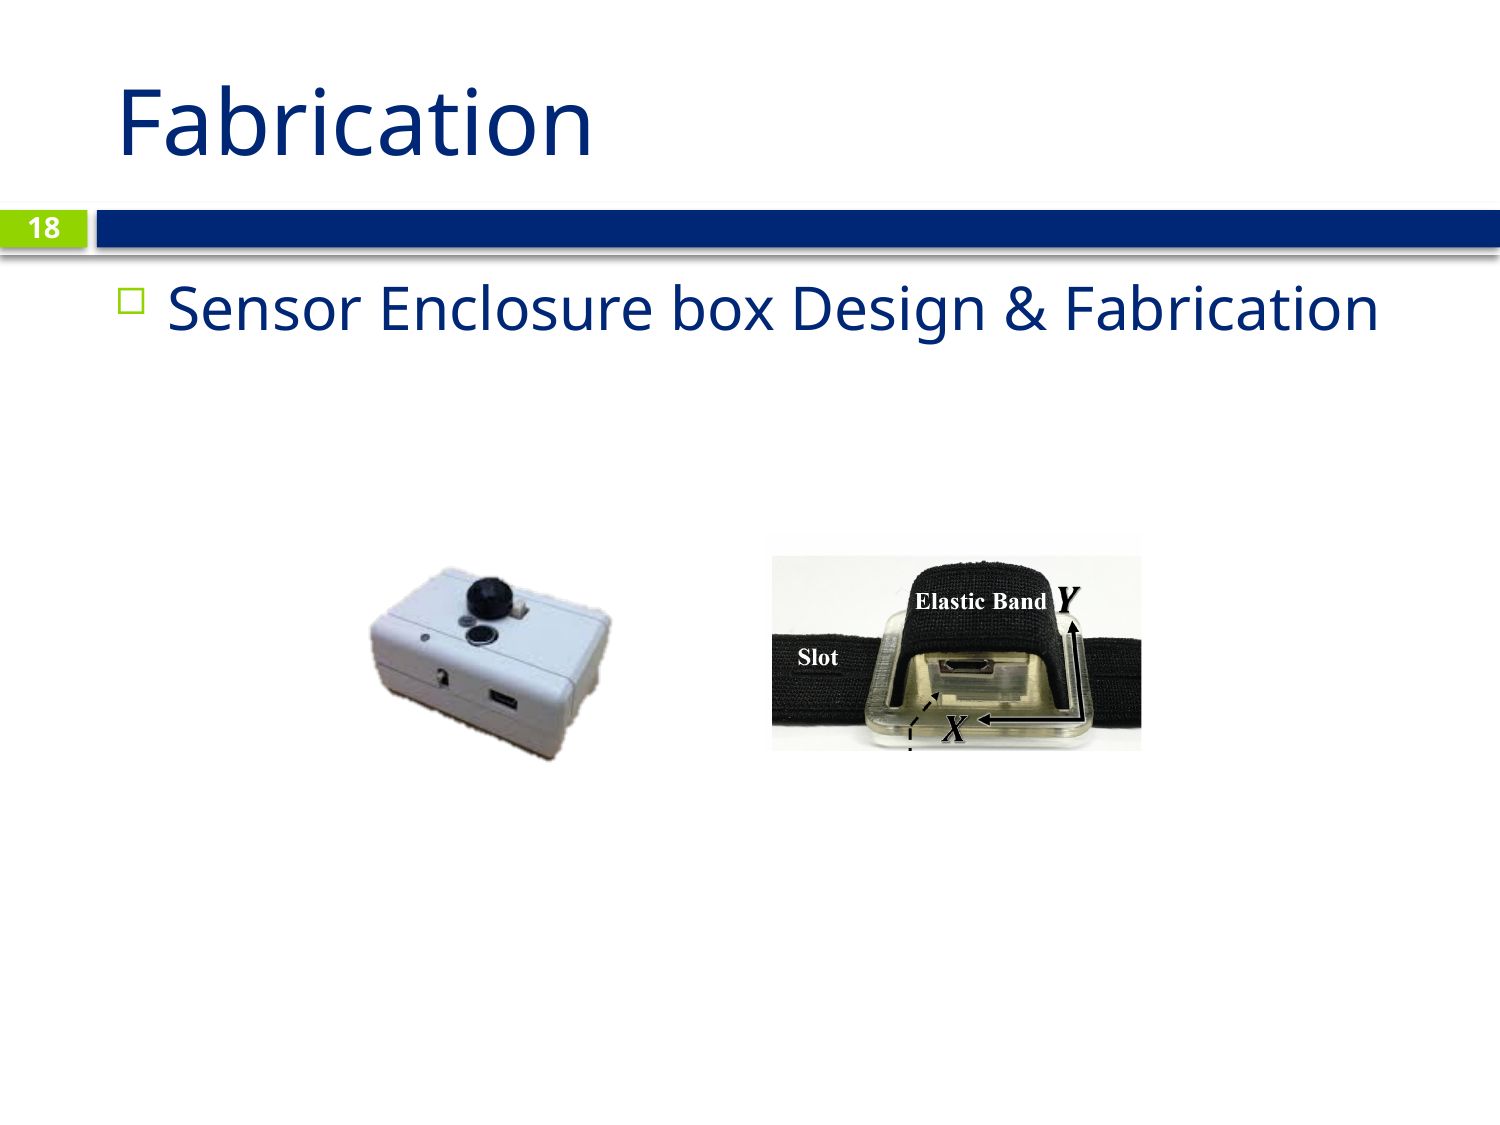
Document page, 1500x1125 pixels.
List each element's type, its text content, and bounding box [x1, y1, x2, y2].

slide_number 18 [0, 208, 88, 249]
picture [764, 533, 1142, 751]
list Sensor Enclosure box Design & Fabrication [100, 262, 1438, 1000]
picture [304, 490, 711, 795]
title Fabrication [100, 37, 1438, 200]
